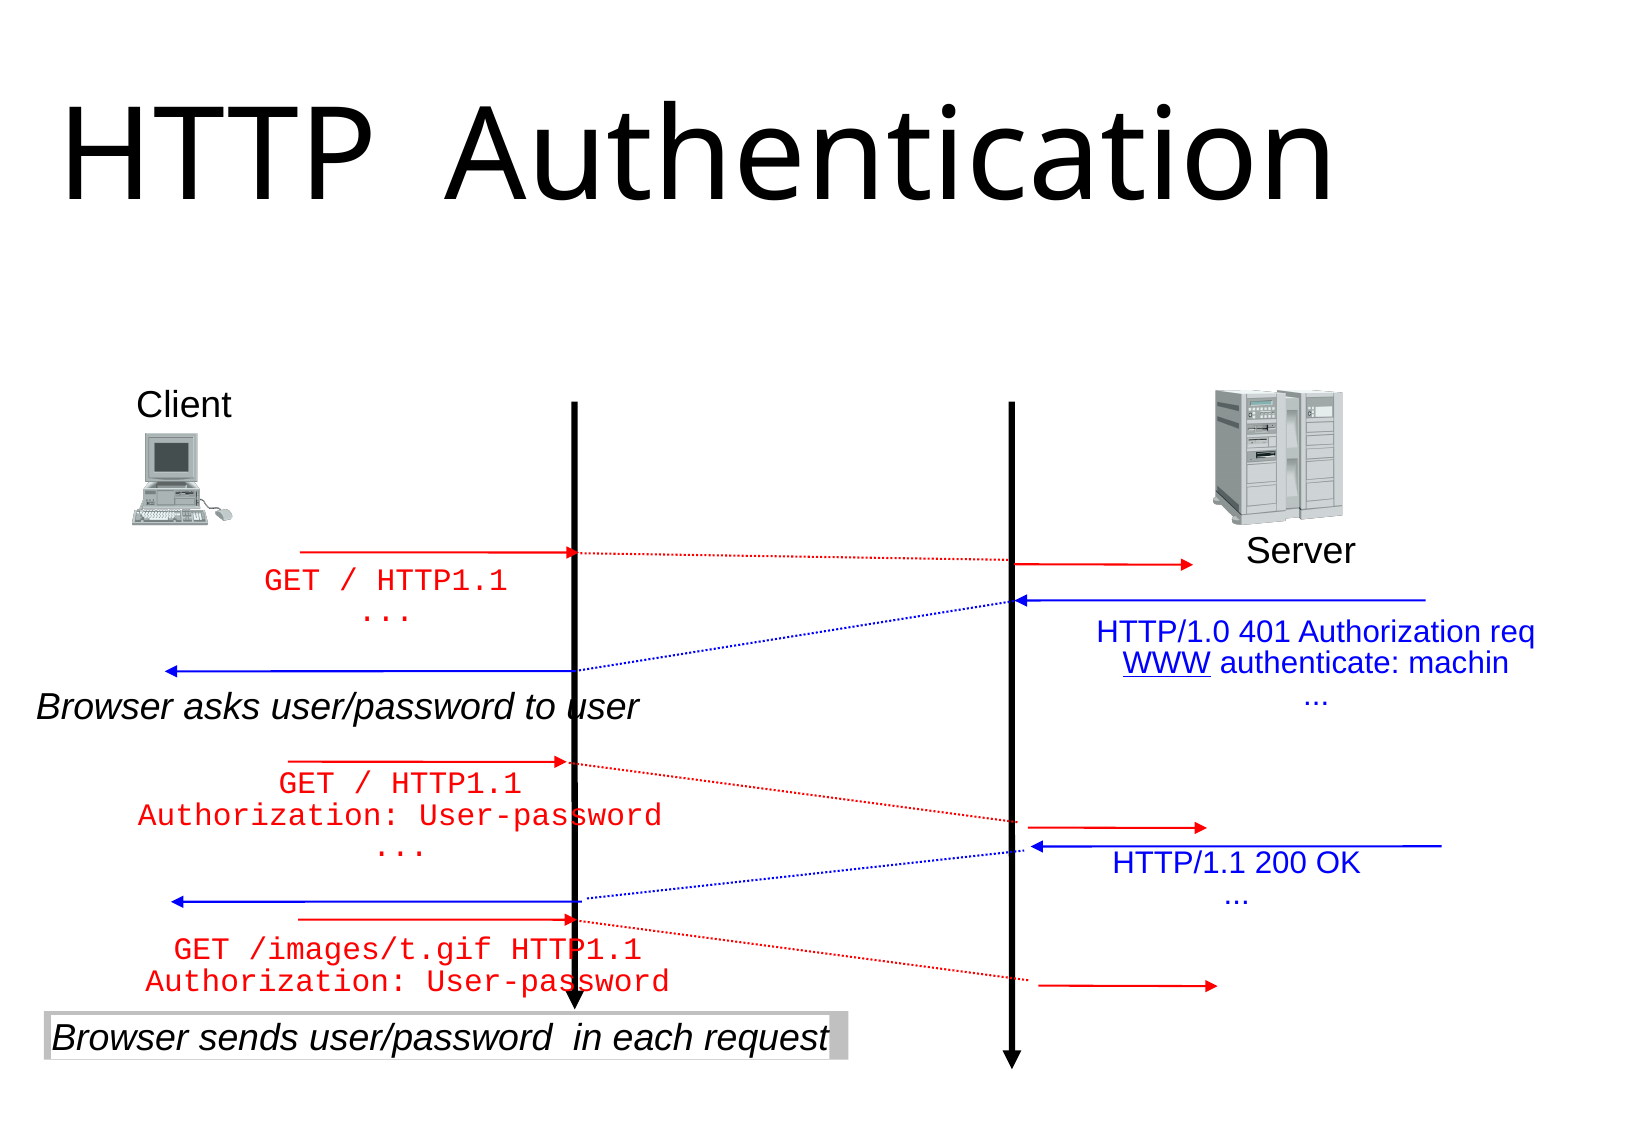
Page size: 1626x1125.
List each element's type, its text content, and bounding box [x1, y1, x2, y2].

text_box Client [136, 386, 232, 425]
picture [131, 433, 233, 527]
title HTTP Authentication [0, 5, 1521, 316]
picture [1212, 390, 1343, 525]
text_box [32, 761, 1442, 1060]
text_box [17, 552, 1538, 729]
text_box Server [1245, 532, 1357, 550]
